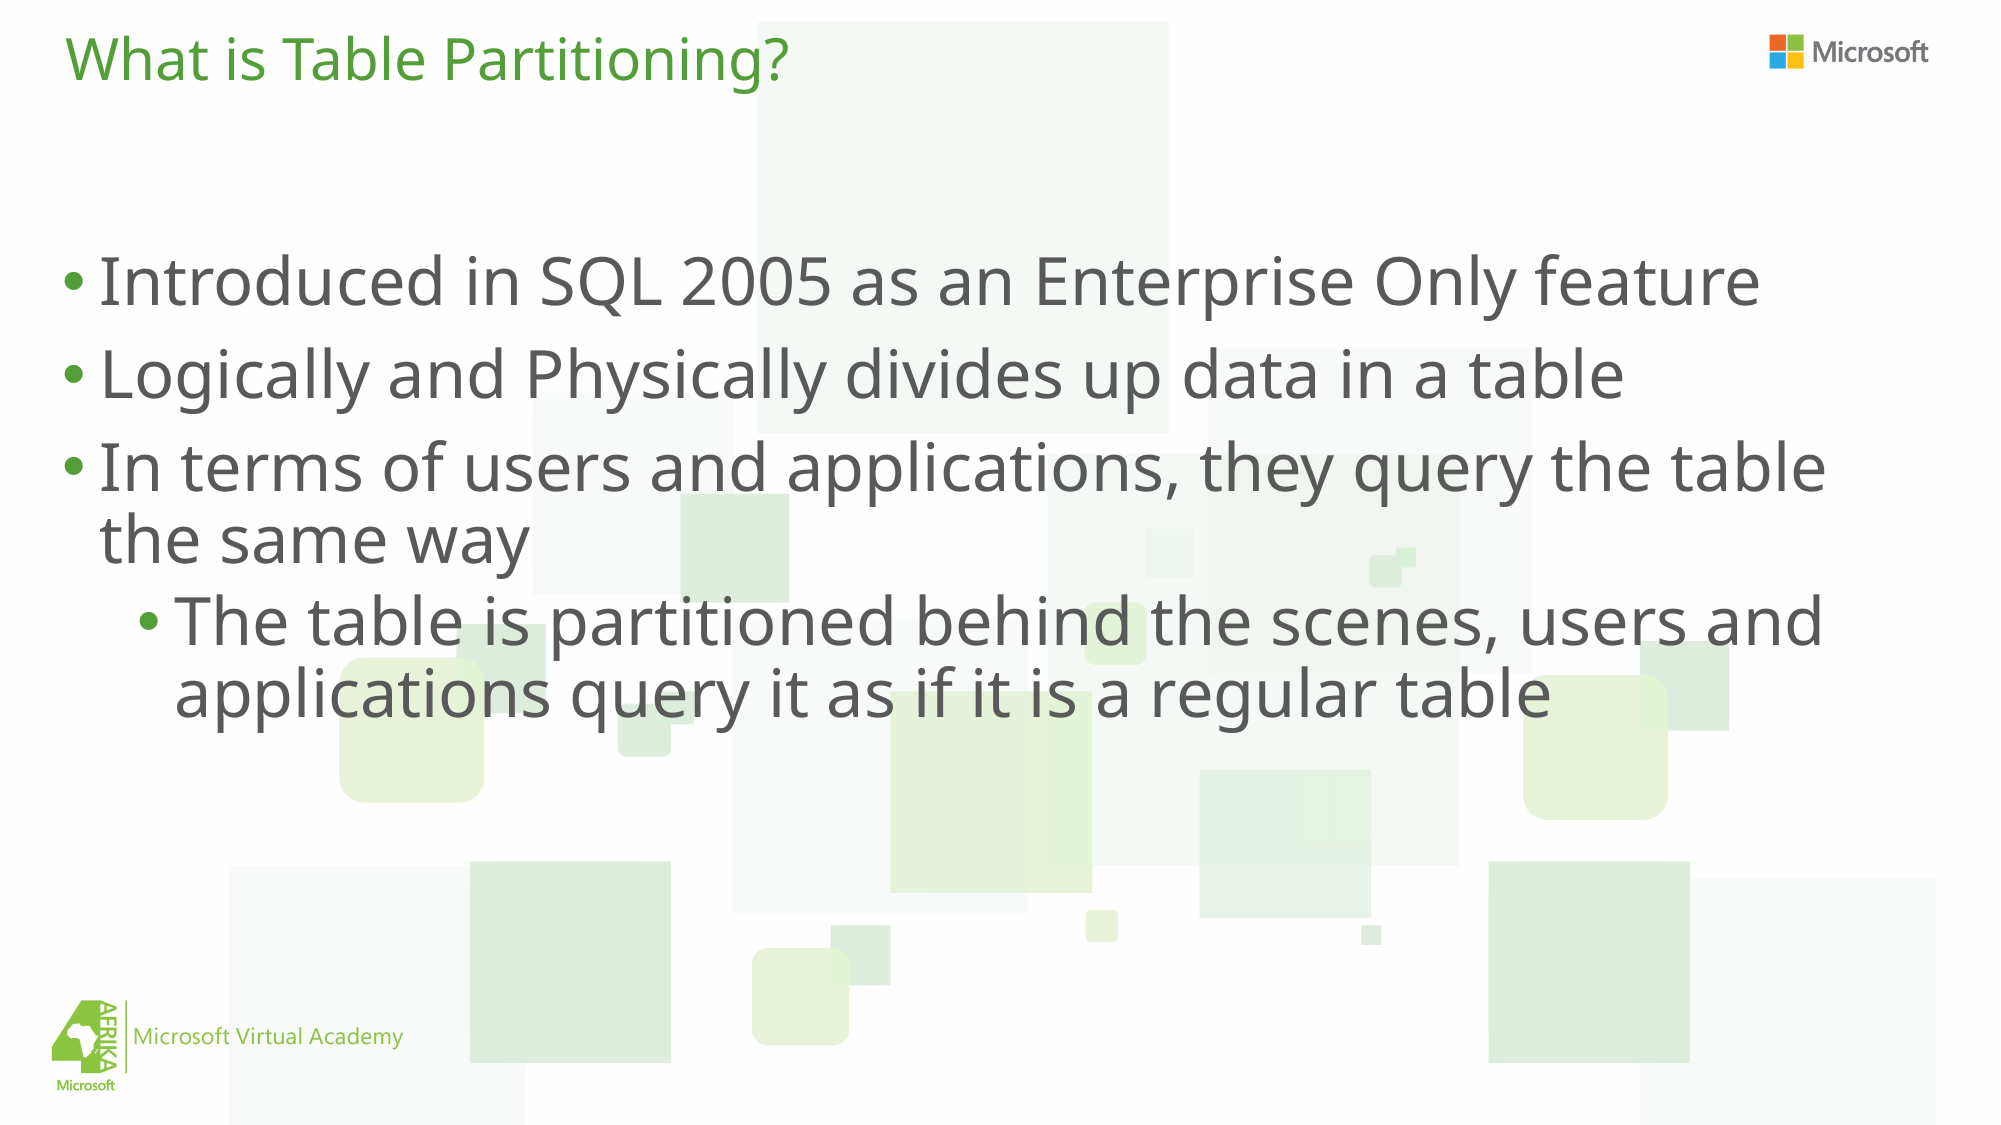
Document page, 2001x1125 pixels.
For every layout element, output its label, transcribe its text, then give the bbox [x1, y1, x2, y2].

title What is Table Partitioning? [50, 37, 1776, 157]
picture [0, 0, 2001, 1125]
list Introduced in SQL 2005 as an Enterprise Only feature Logically and Physically divides up data in a table In terms of users and applications, they query the table the same way The table is partitioned behind the scenes, users and applications query it as if it is a regular table [47, 240, 1863, 1014]
